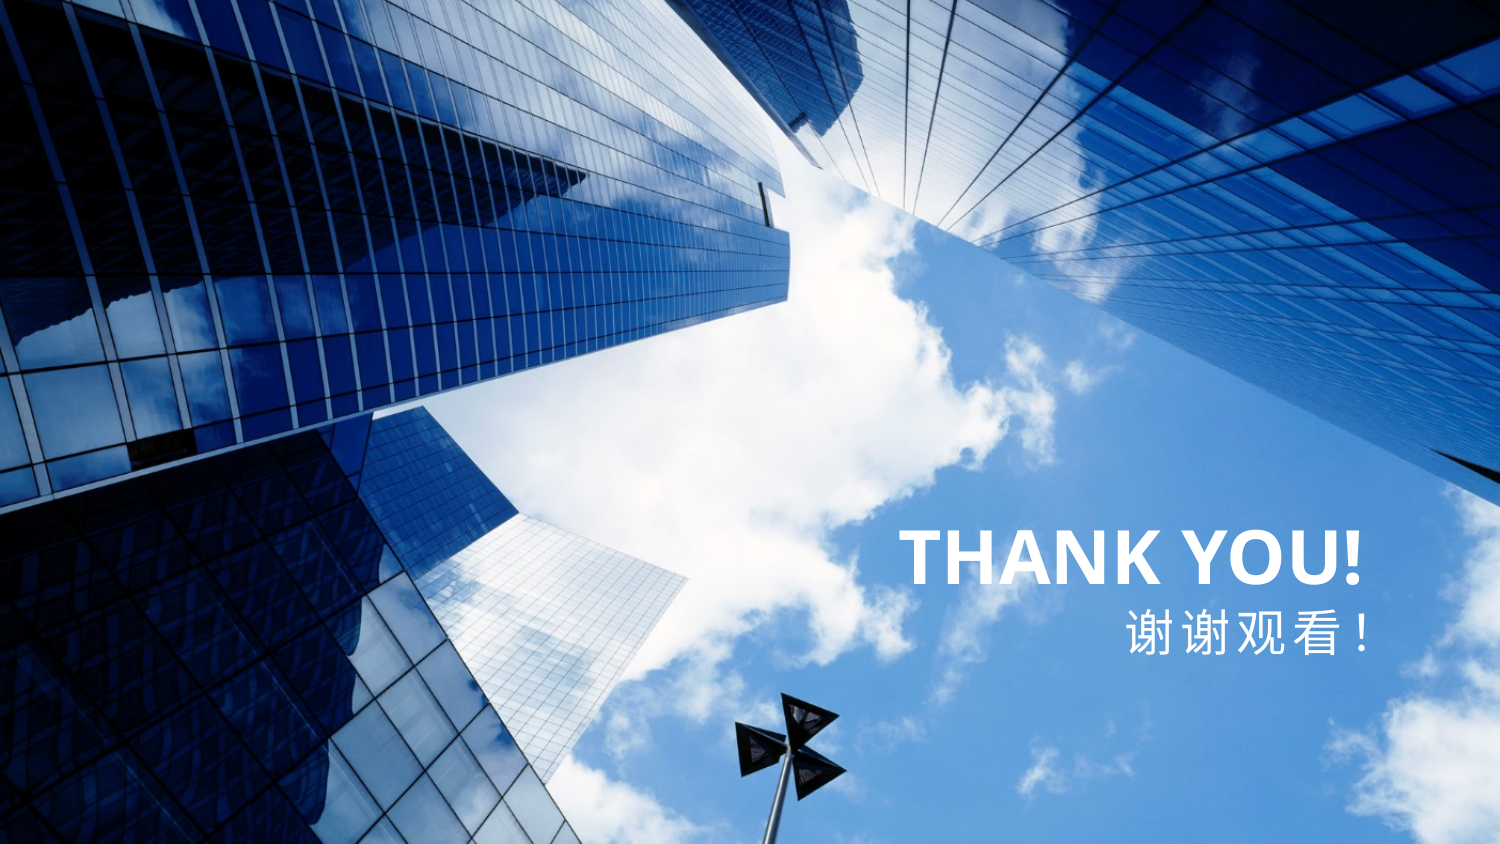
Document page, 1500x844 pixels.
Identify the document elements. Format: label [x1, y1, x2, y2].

text_box [0, 0, 1500, 844]
